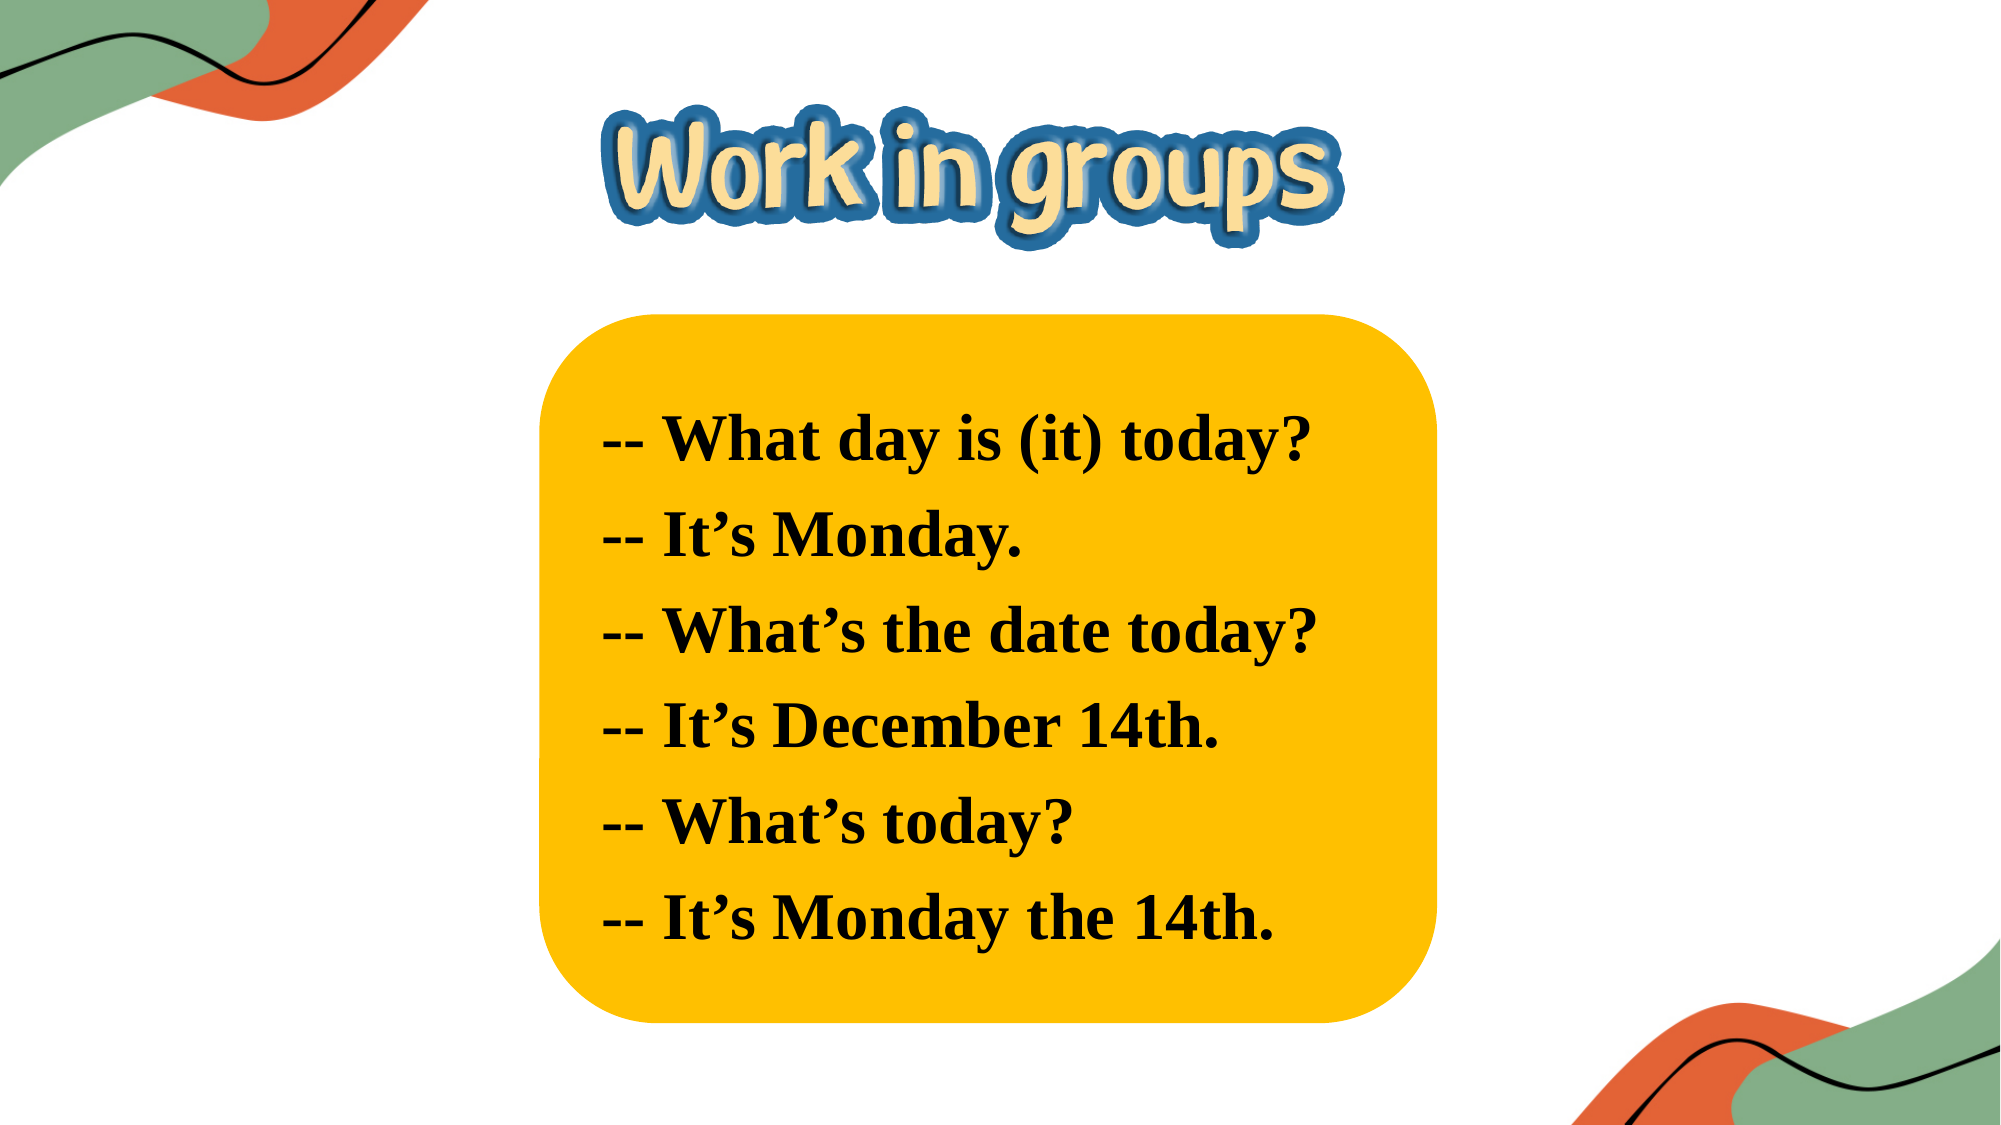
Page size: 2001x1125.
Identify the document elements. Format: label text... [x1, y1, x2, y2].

text_box -- What day is (it) today? -- It’s Monday. -- What’s the date today? -- It’s December 14th. -- What’s today? -- It’s Monday the 14th. [586, 370, 1390, 961]
text_box [537, 312, 1440, 1026]
picture [0, 0, 2001, 1125]
